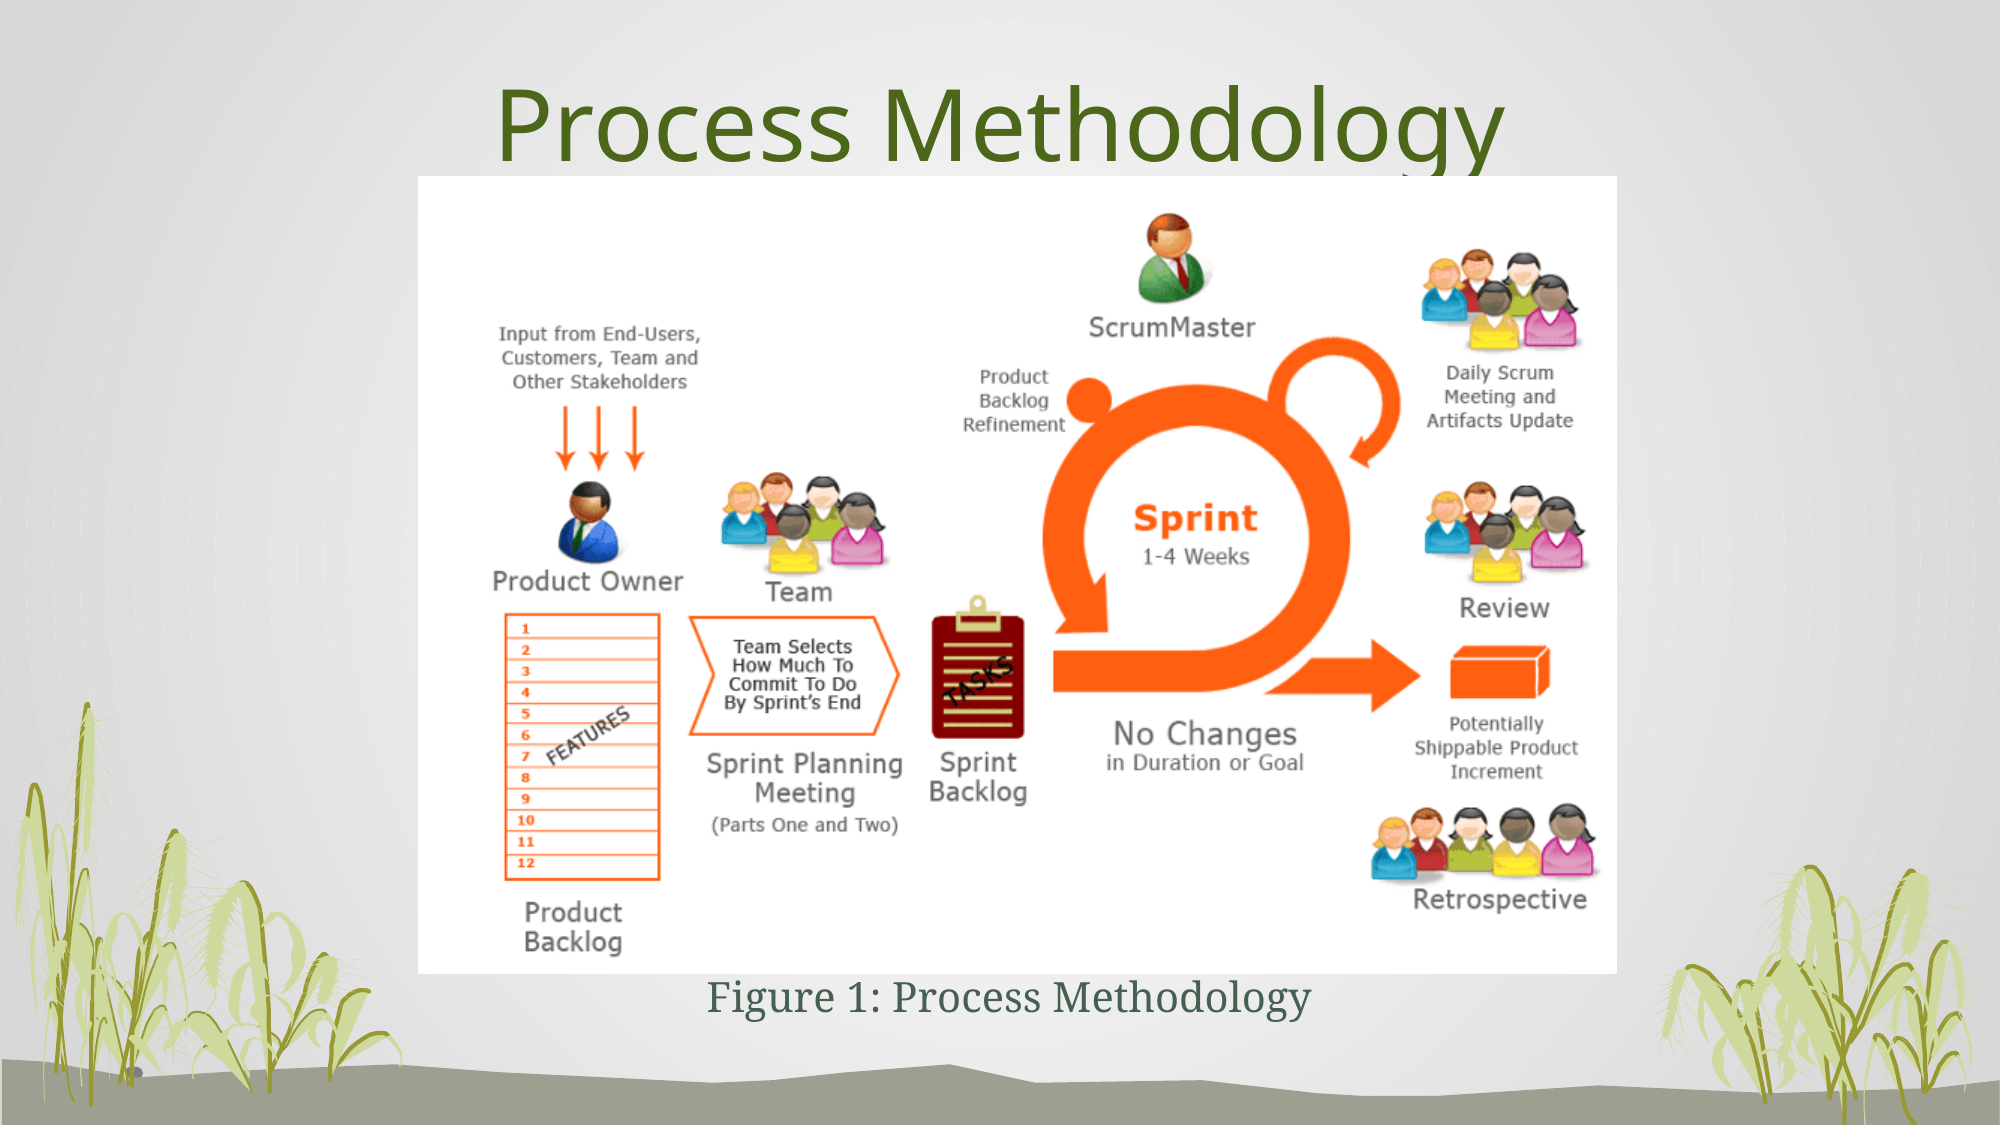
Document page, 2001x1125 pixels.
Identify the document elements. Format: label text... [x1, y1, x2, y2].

picture [418, 175, 1617, 975]
text_box Figure 1: Process Methodology [508, 980, 1617, 1088]
title Process Methodology [99, 0, 1900, 190]
